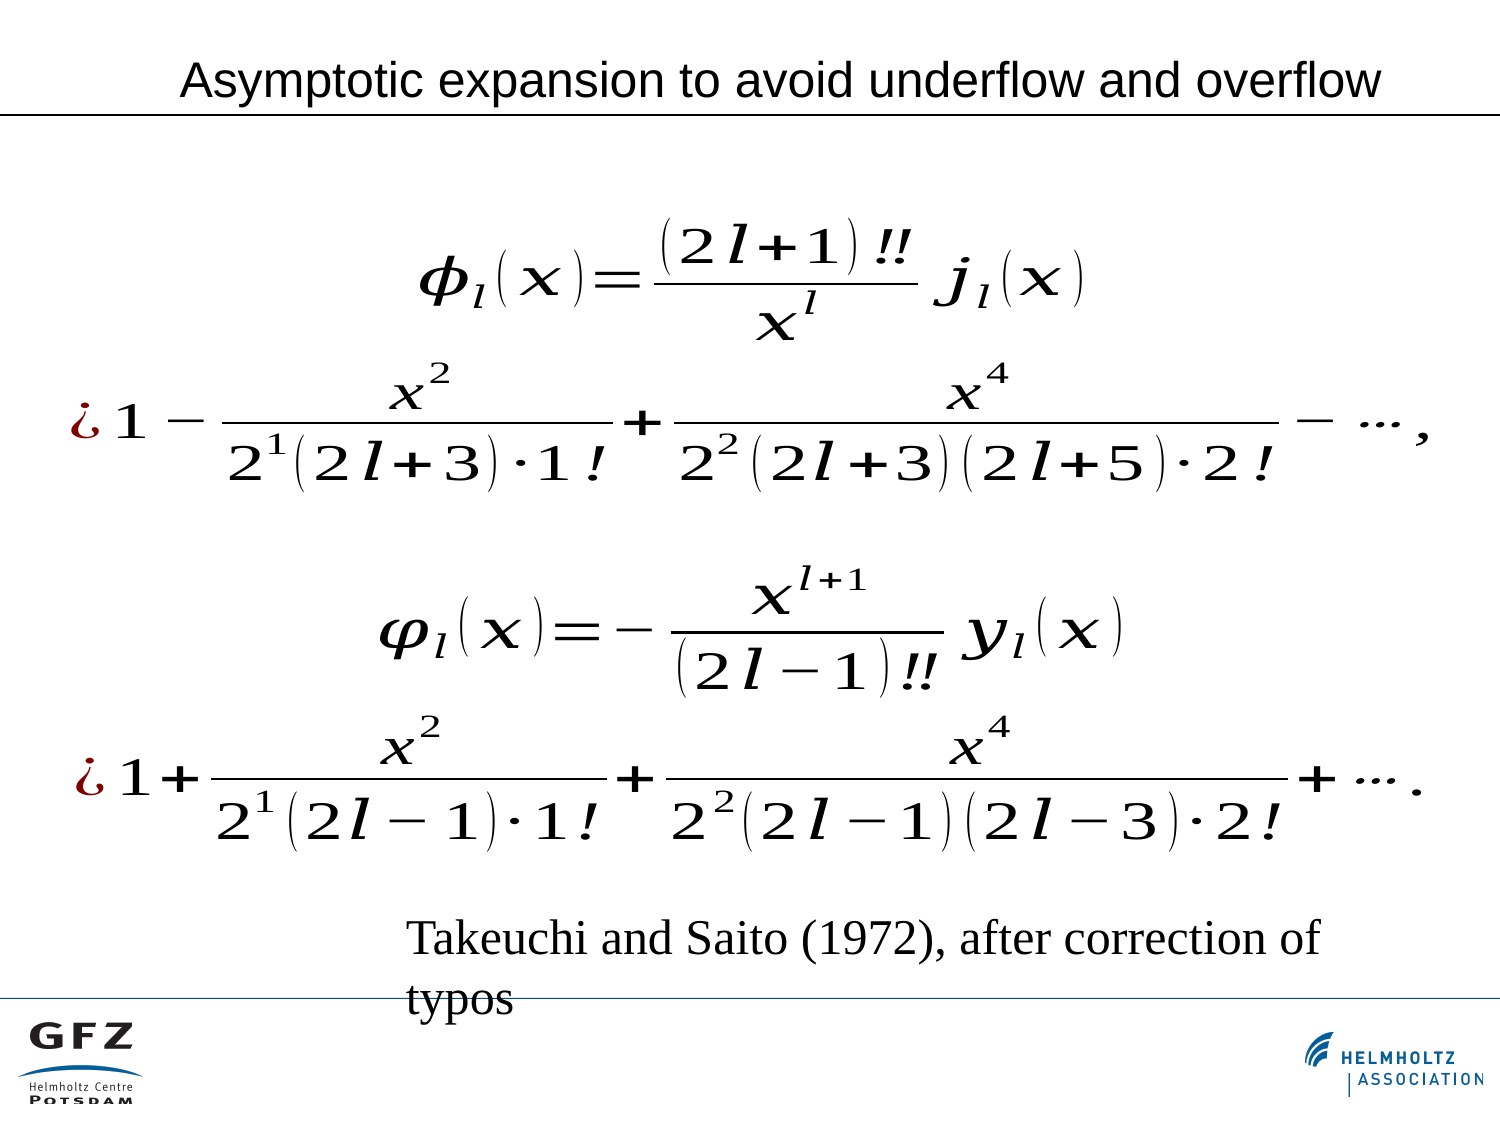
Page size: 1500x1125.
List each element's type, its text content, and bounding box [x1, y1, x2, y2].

text_box Asymptotic expansion to avoid underflow and overflow [0, 39, 1500, 114]
text_box Takeuchi and Saito (1972), after correction of typos [391, 897, 1458, 1032]
